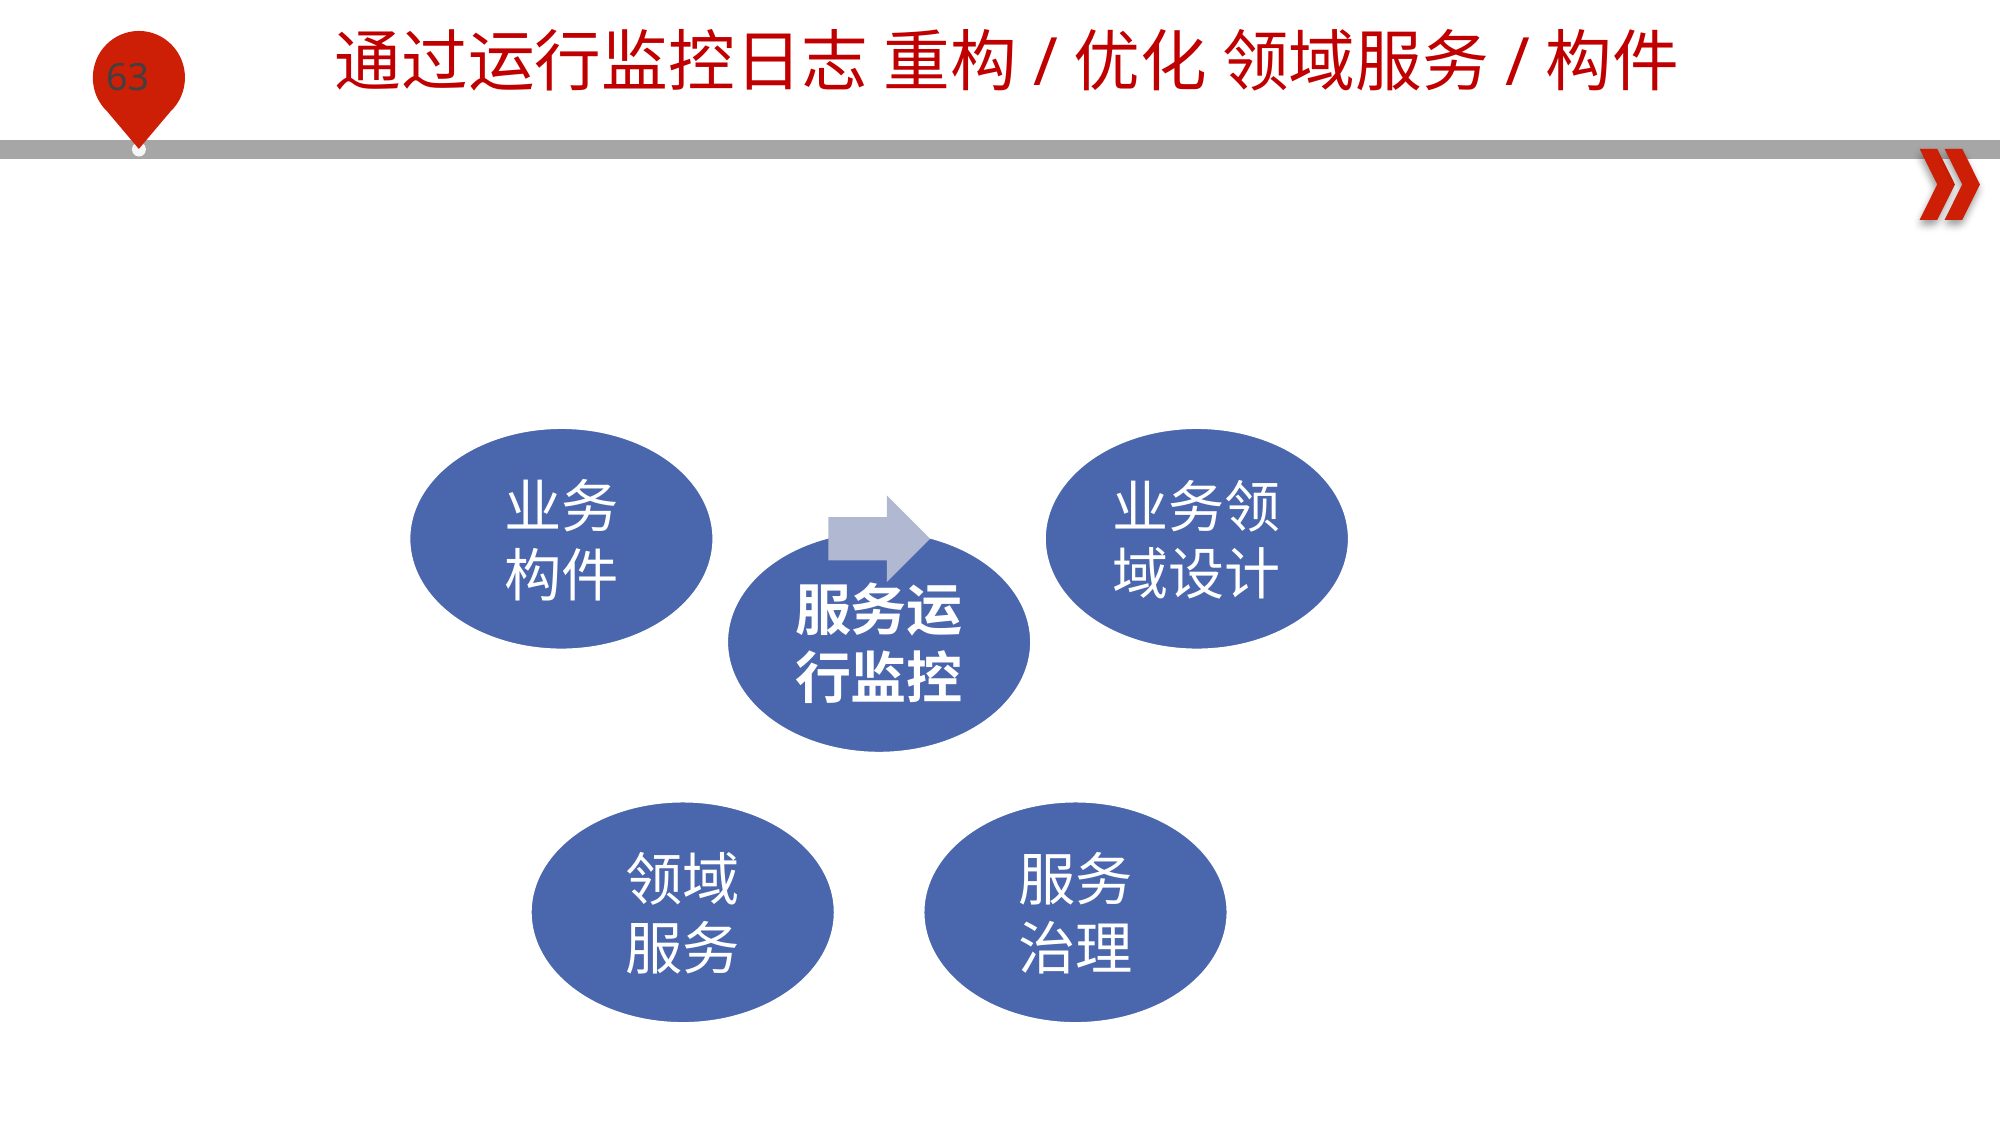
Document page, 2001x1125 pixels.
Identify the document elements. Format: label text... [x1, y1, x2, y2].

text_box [268, 196, 1491, 1088]
text_box 通过运行监控日志 重构/优化 领域服务/构件 [106, 11, 1908, 123]
